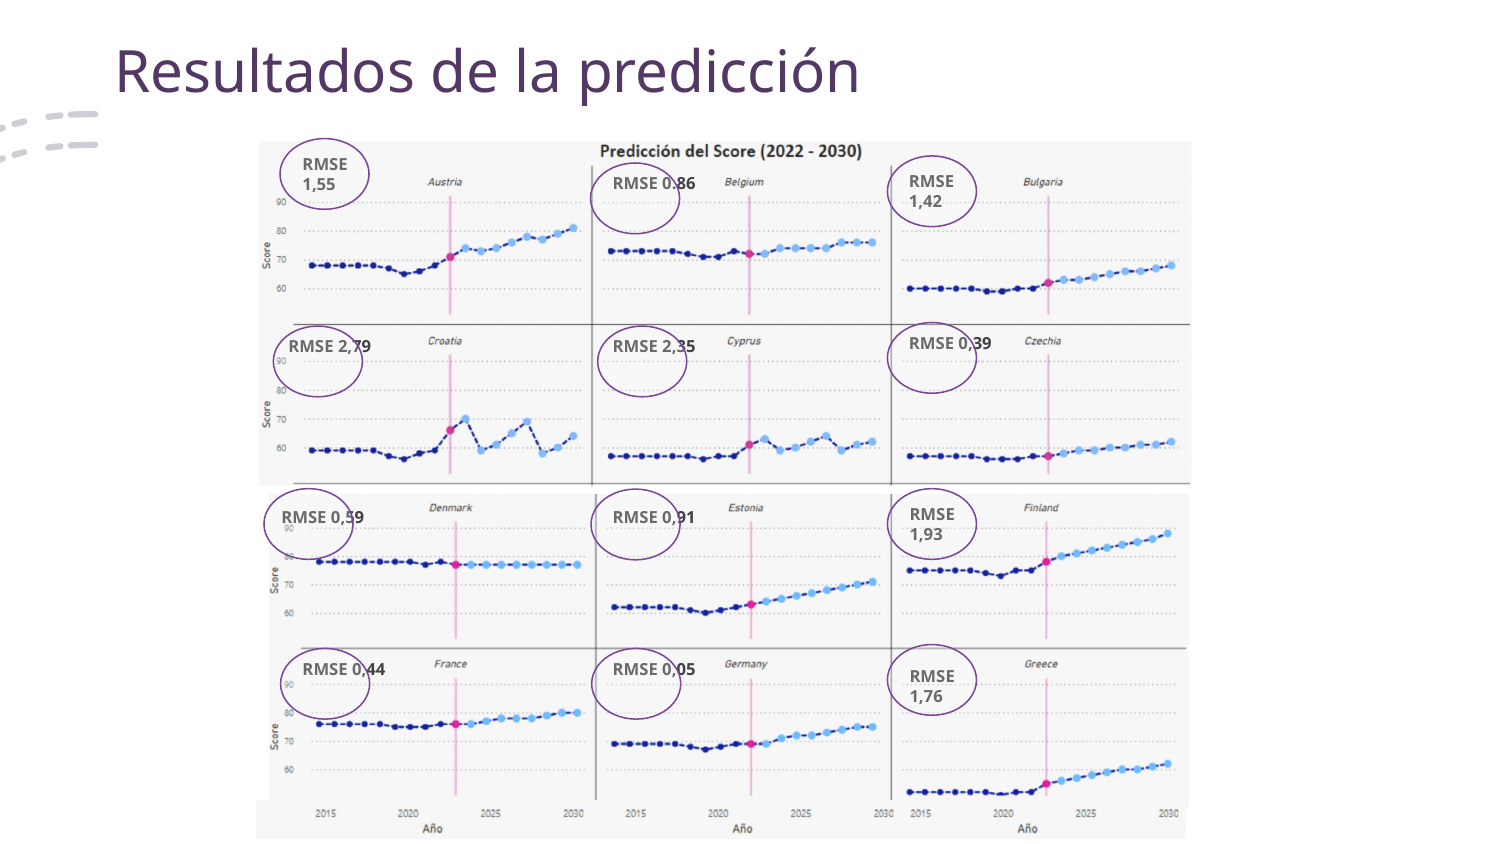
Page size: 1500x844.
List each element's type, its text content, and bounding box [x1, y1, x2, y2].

picture [255, 138, 1205, 844]
title Resultados de la predicción [99, 19, 1414, 103]
